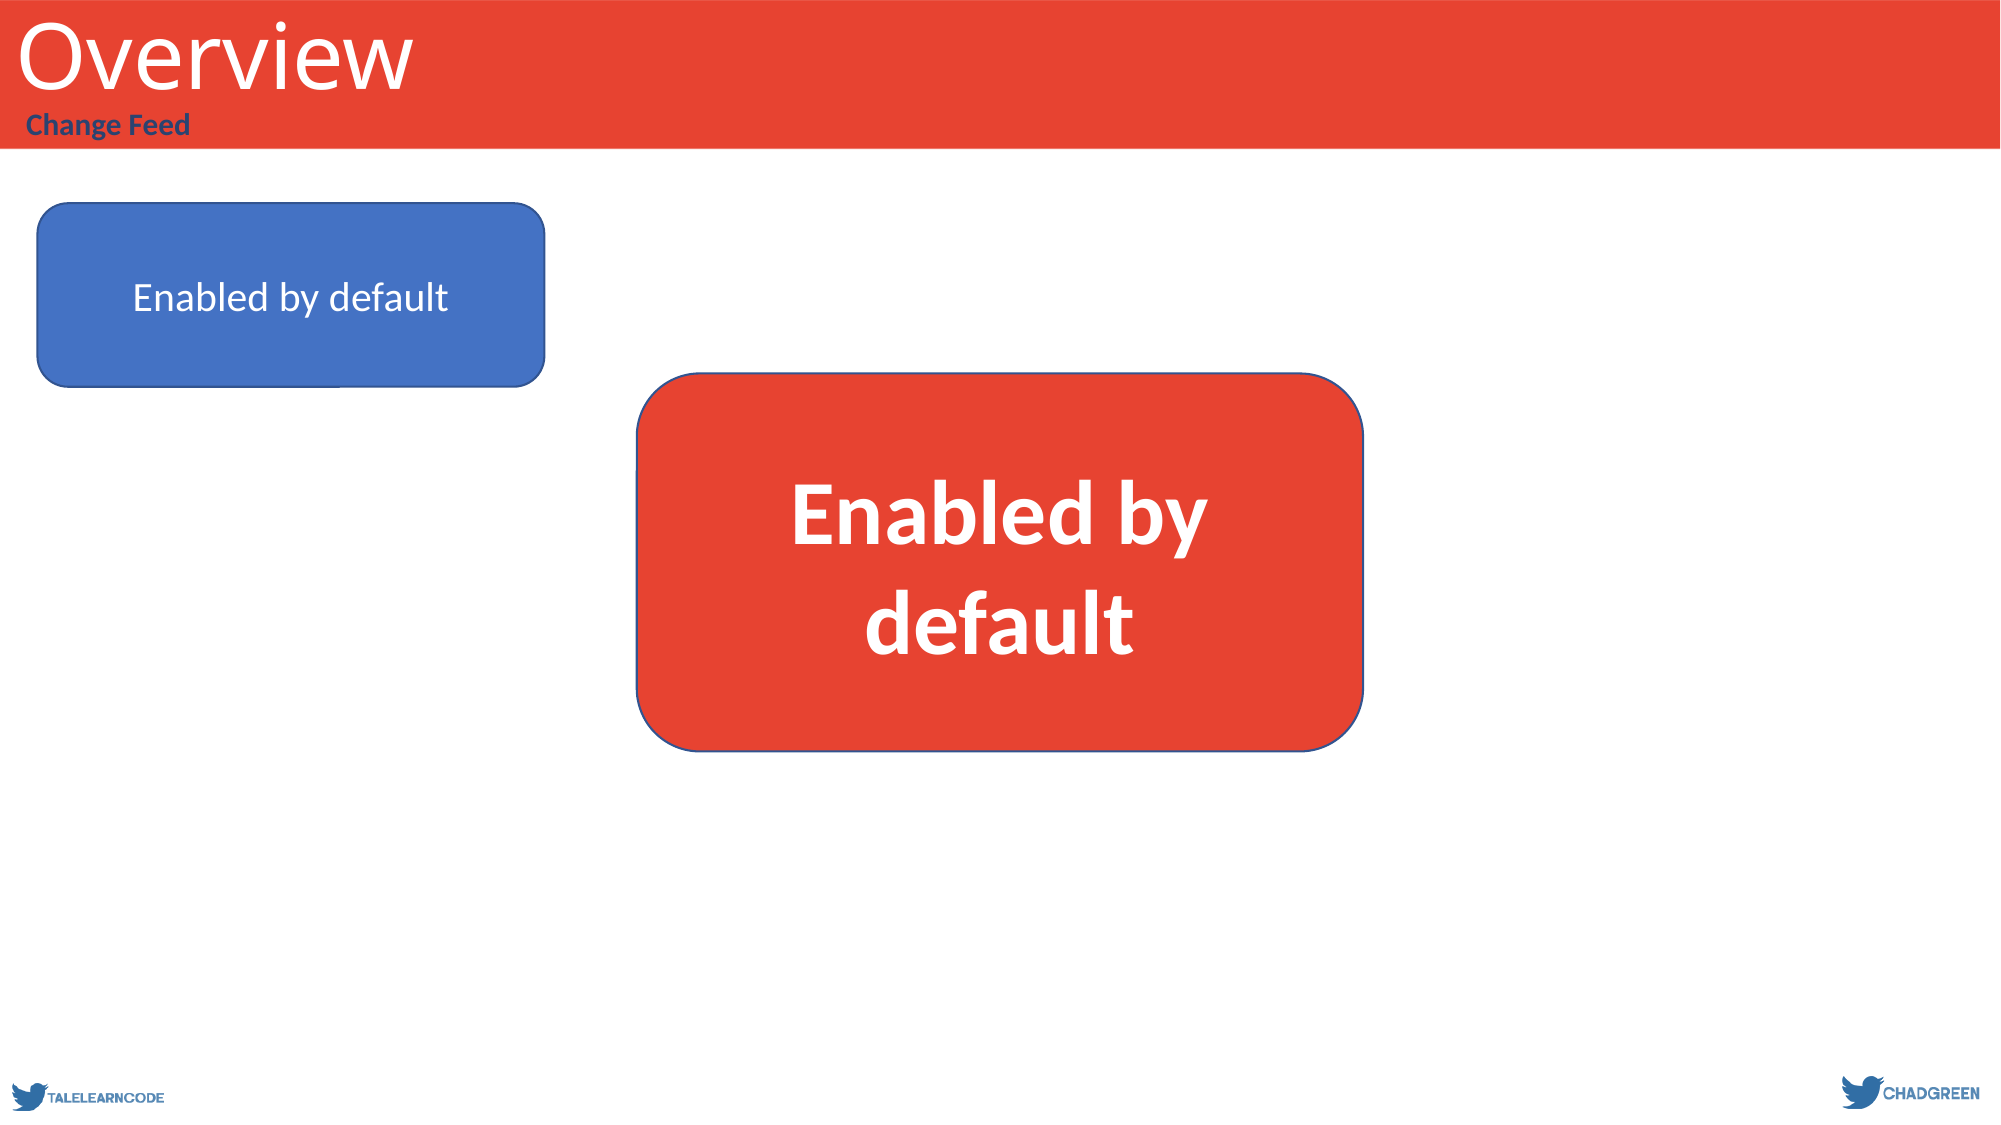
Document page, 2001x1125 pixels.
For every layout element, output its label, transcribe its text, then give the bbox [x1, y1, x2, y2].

text_box Enabled by default [36, 202, 546, 388]
title Overview [0, 3, 2000, 150]
picture [0, 0, 2001, 1125]
list Change Feed [11, 101, 2000, 150]
text_box Enabled by default [635, 372, 1365, 753]
